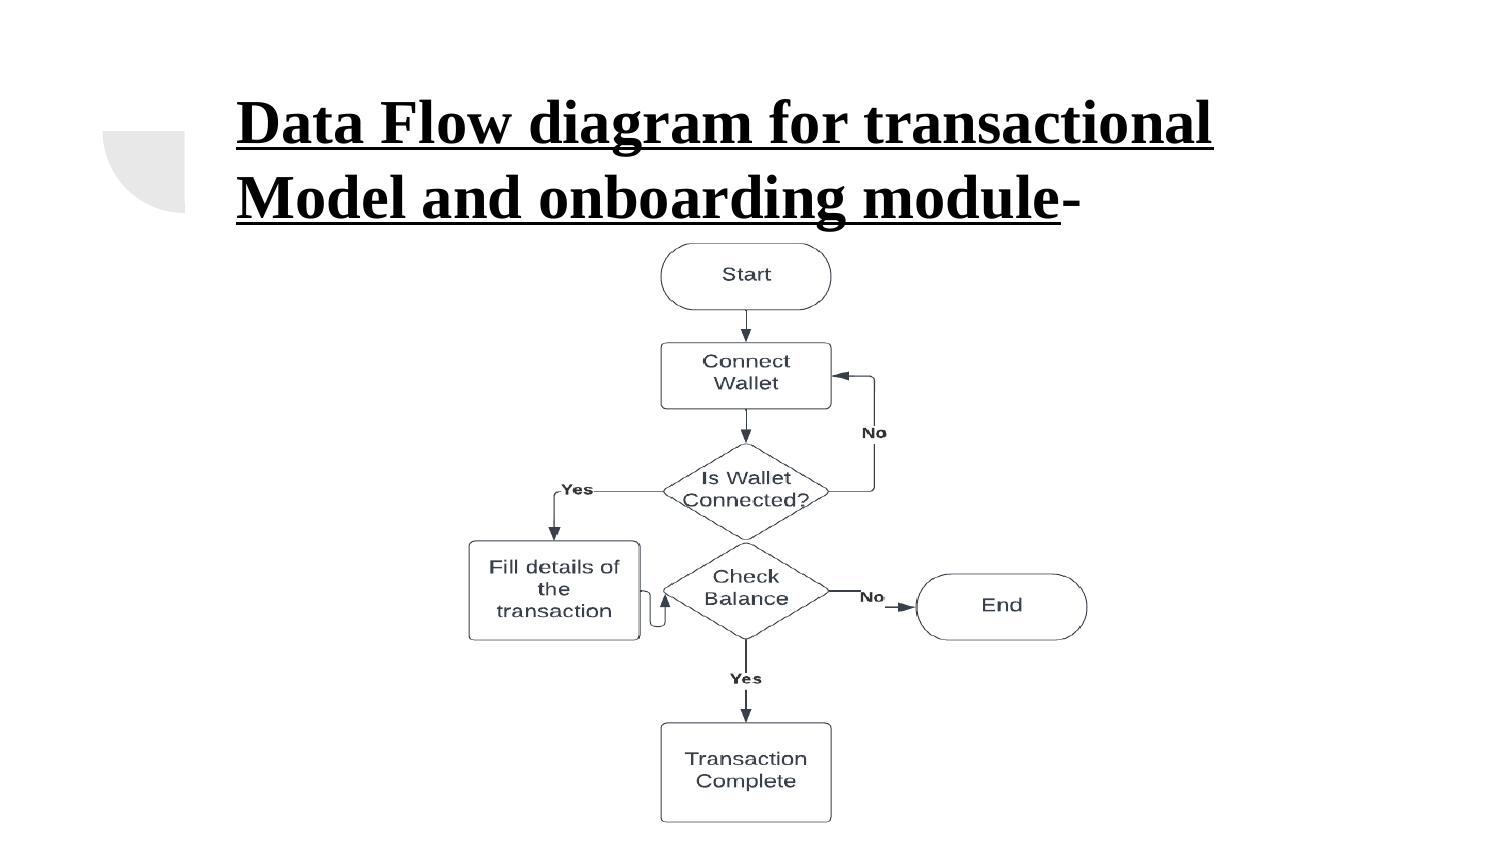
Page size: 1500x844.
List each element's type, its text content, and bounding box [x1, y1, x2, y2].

picture [427, 210, 1130, 844]
text_box Data Flow diagram for transactional Model and onboarding module- [221, 73, 1289, 239]
